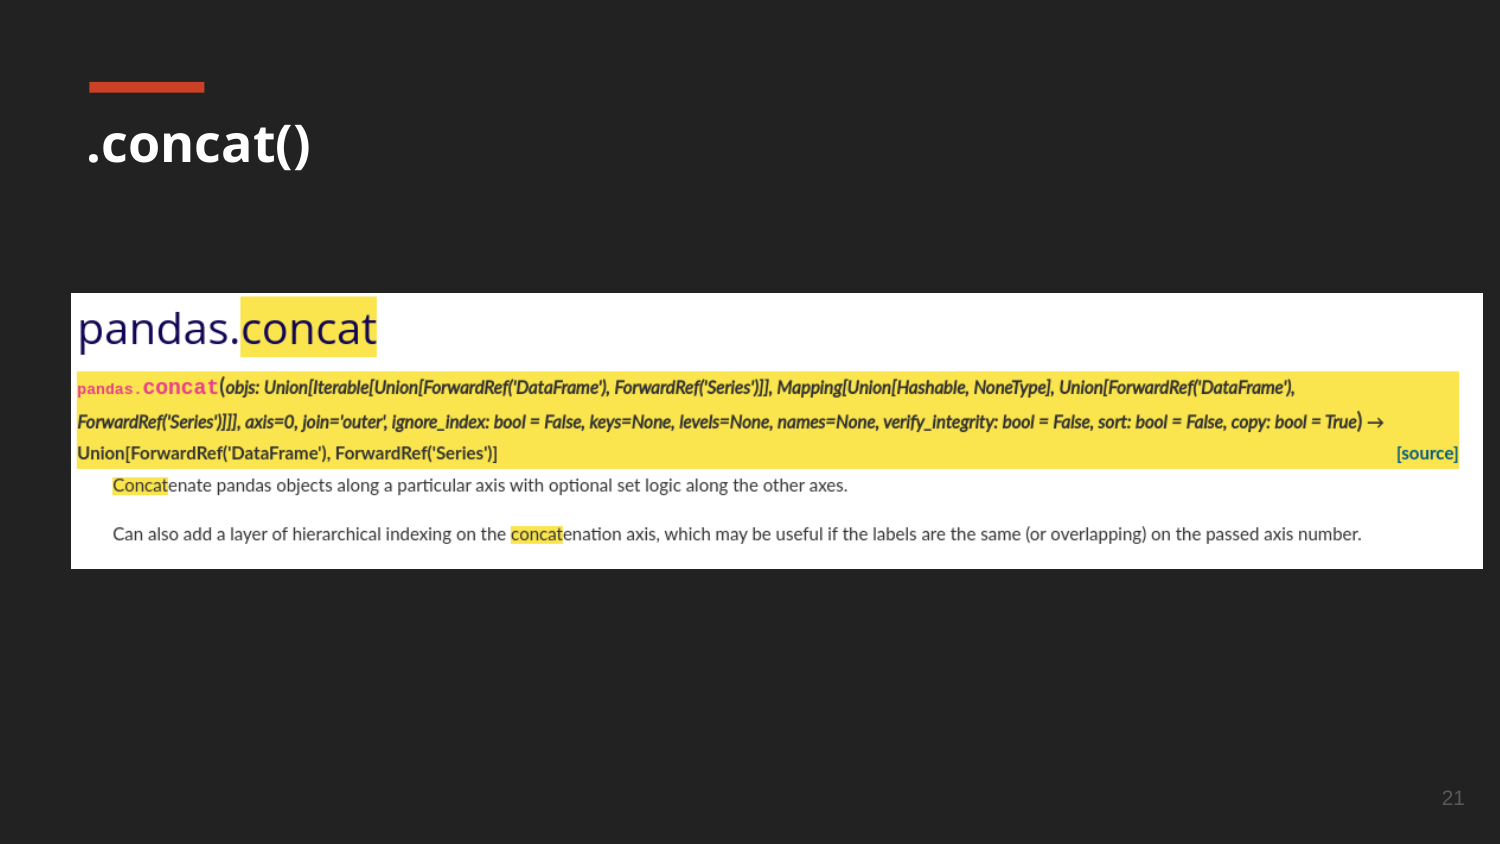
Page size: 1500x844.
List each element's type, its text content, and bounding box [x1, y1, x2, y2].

slide_number ‹#› [1389, 764, 1480, 830]
title .concat() [71, 95, 875, 203]
picture [71, 293, 1483, 569]
